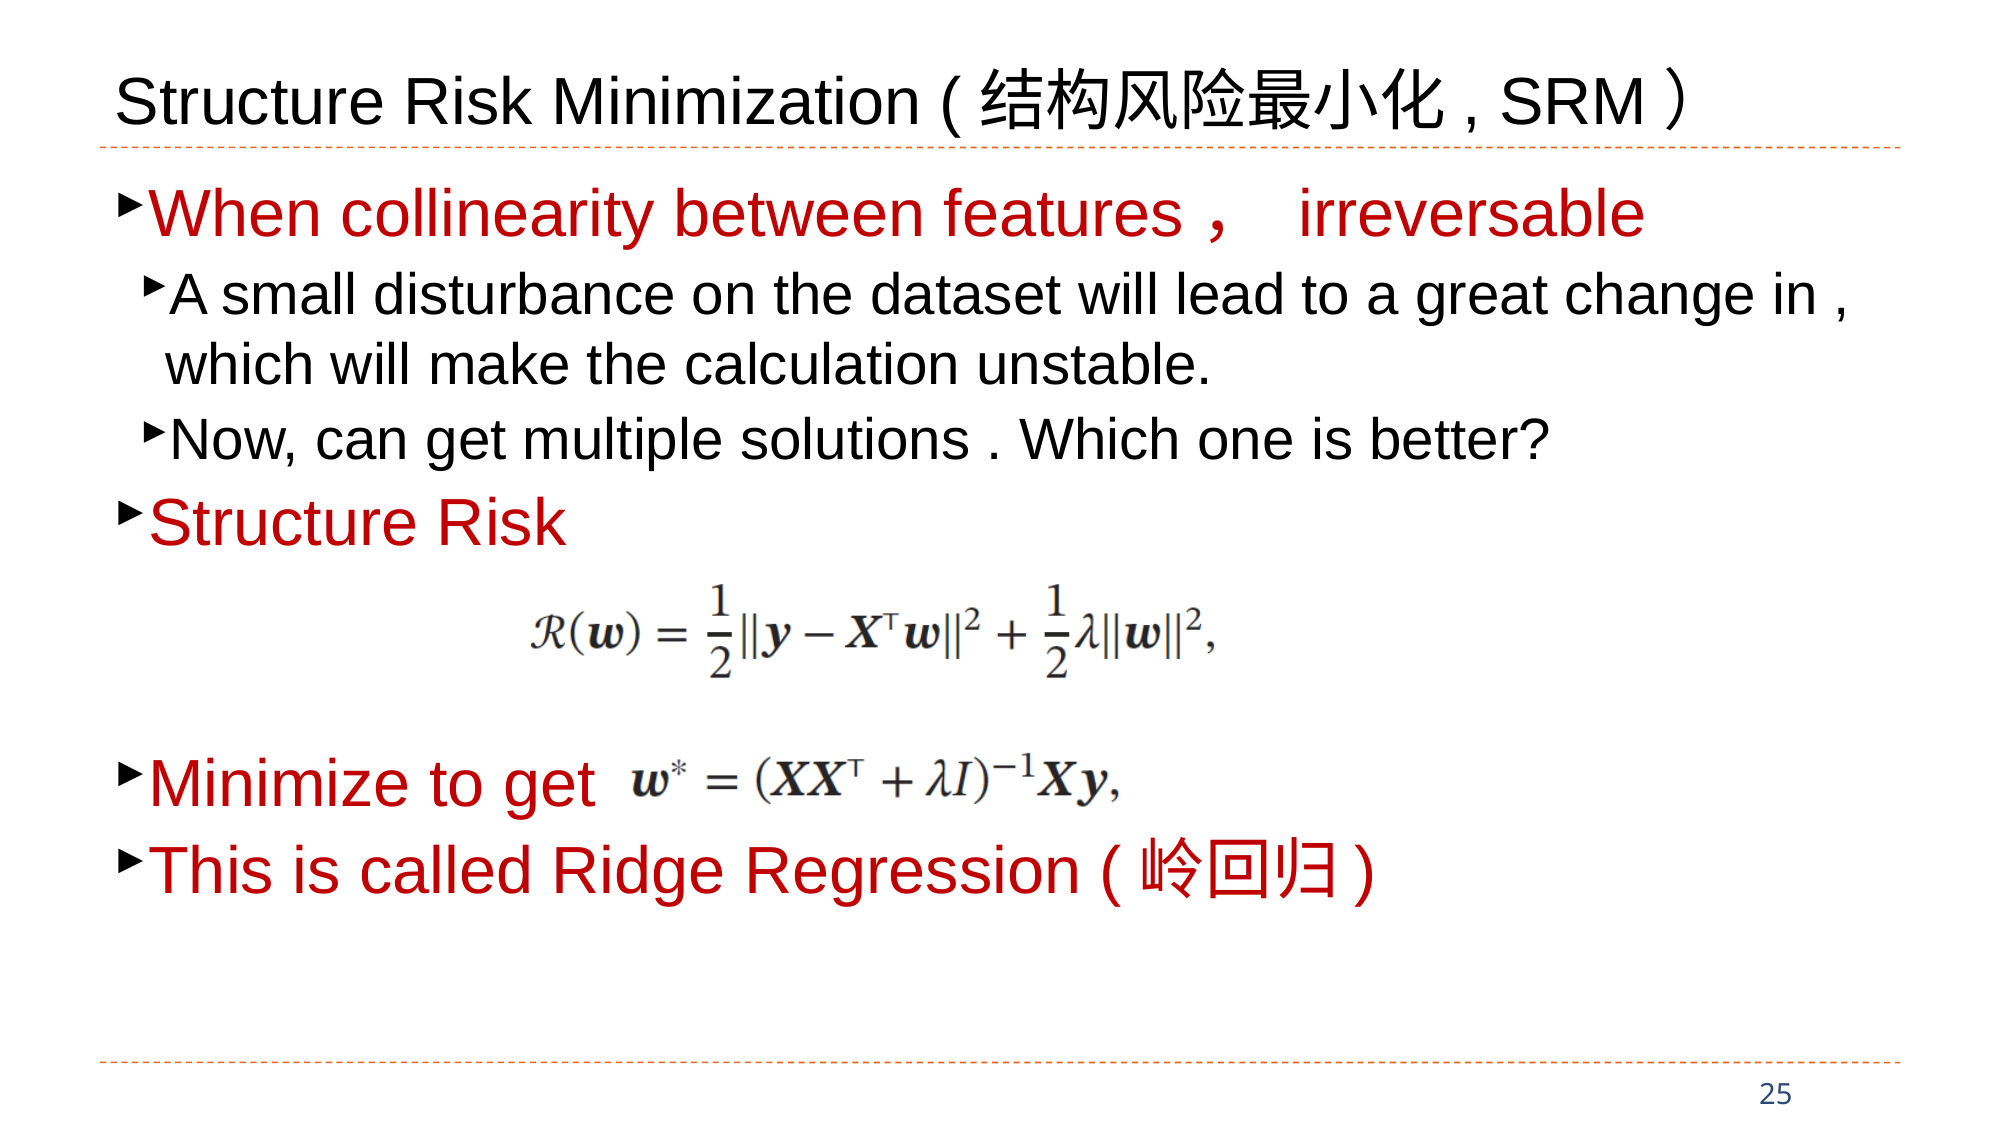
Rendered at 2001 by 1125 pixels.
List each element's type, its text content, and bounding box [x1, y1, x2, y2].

picture [488, 562, 1256, 701]
picture [599, 732, 1144, 824]
title Structure Risk Minimization (结构风险最小化, SRM） [99, 24, 1900, 146]
